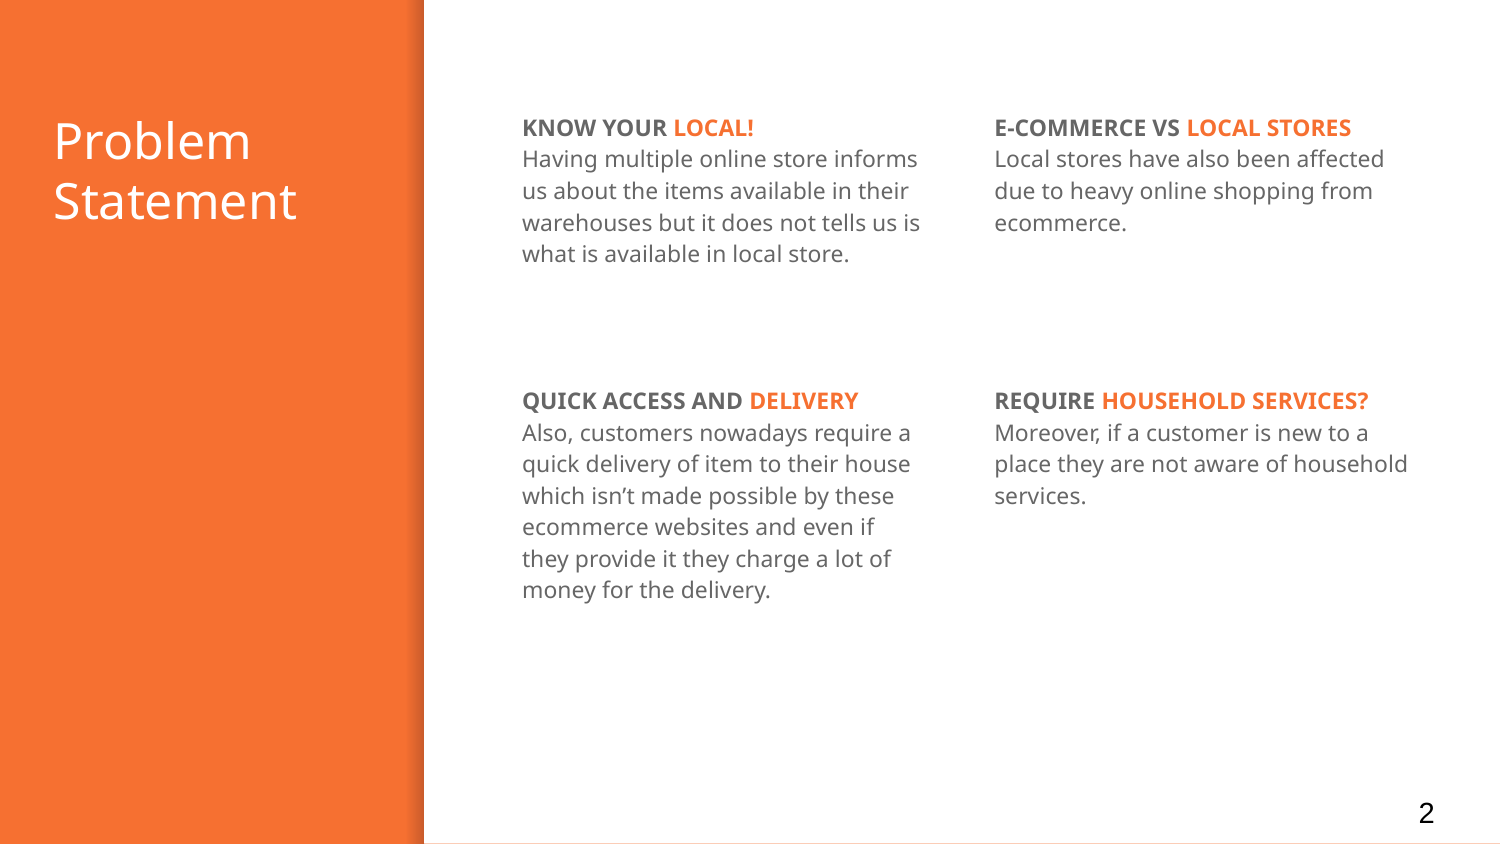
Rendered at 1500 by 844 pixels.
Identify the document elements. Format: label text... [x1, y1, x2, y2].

list QUICK ACCESS AND DELIVERY Also, customers nowadays require a quick delivery of item to their house which isn’t made possible by these ecommerce websites and even if they provide it they charge a lot of money for the delivery. [506, 367, 938, 602]
title Problem Statement [38, 94, 375, 748]
list E-COMMERCE VS LOCAL STORES Local stores have also been affected due to heavy online shopping from ecommerce. [979, 94, 1425, 328]
list REQUIRE HOUSEHOLD SERVICES? Moreover, if a customer is new to a place they are not aware of household services. [979, 367, 1425, 602]
slide_number 2 [1403, 779, 1494, 844]
list KNOW YOUR LOCAL! ­­Having multiple online store informs us about the items available in their warehouses but it does not tells us is what is available in local store. [506, 94, 938, 328]
